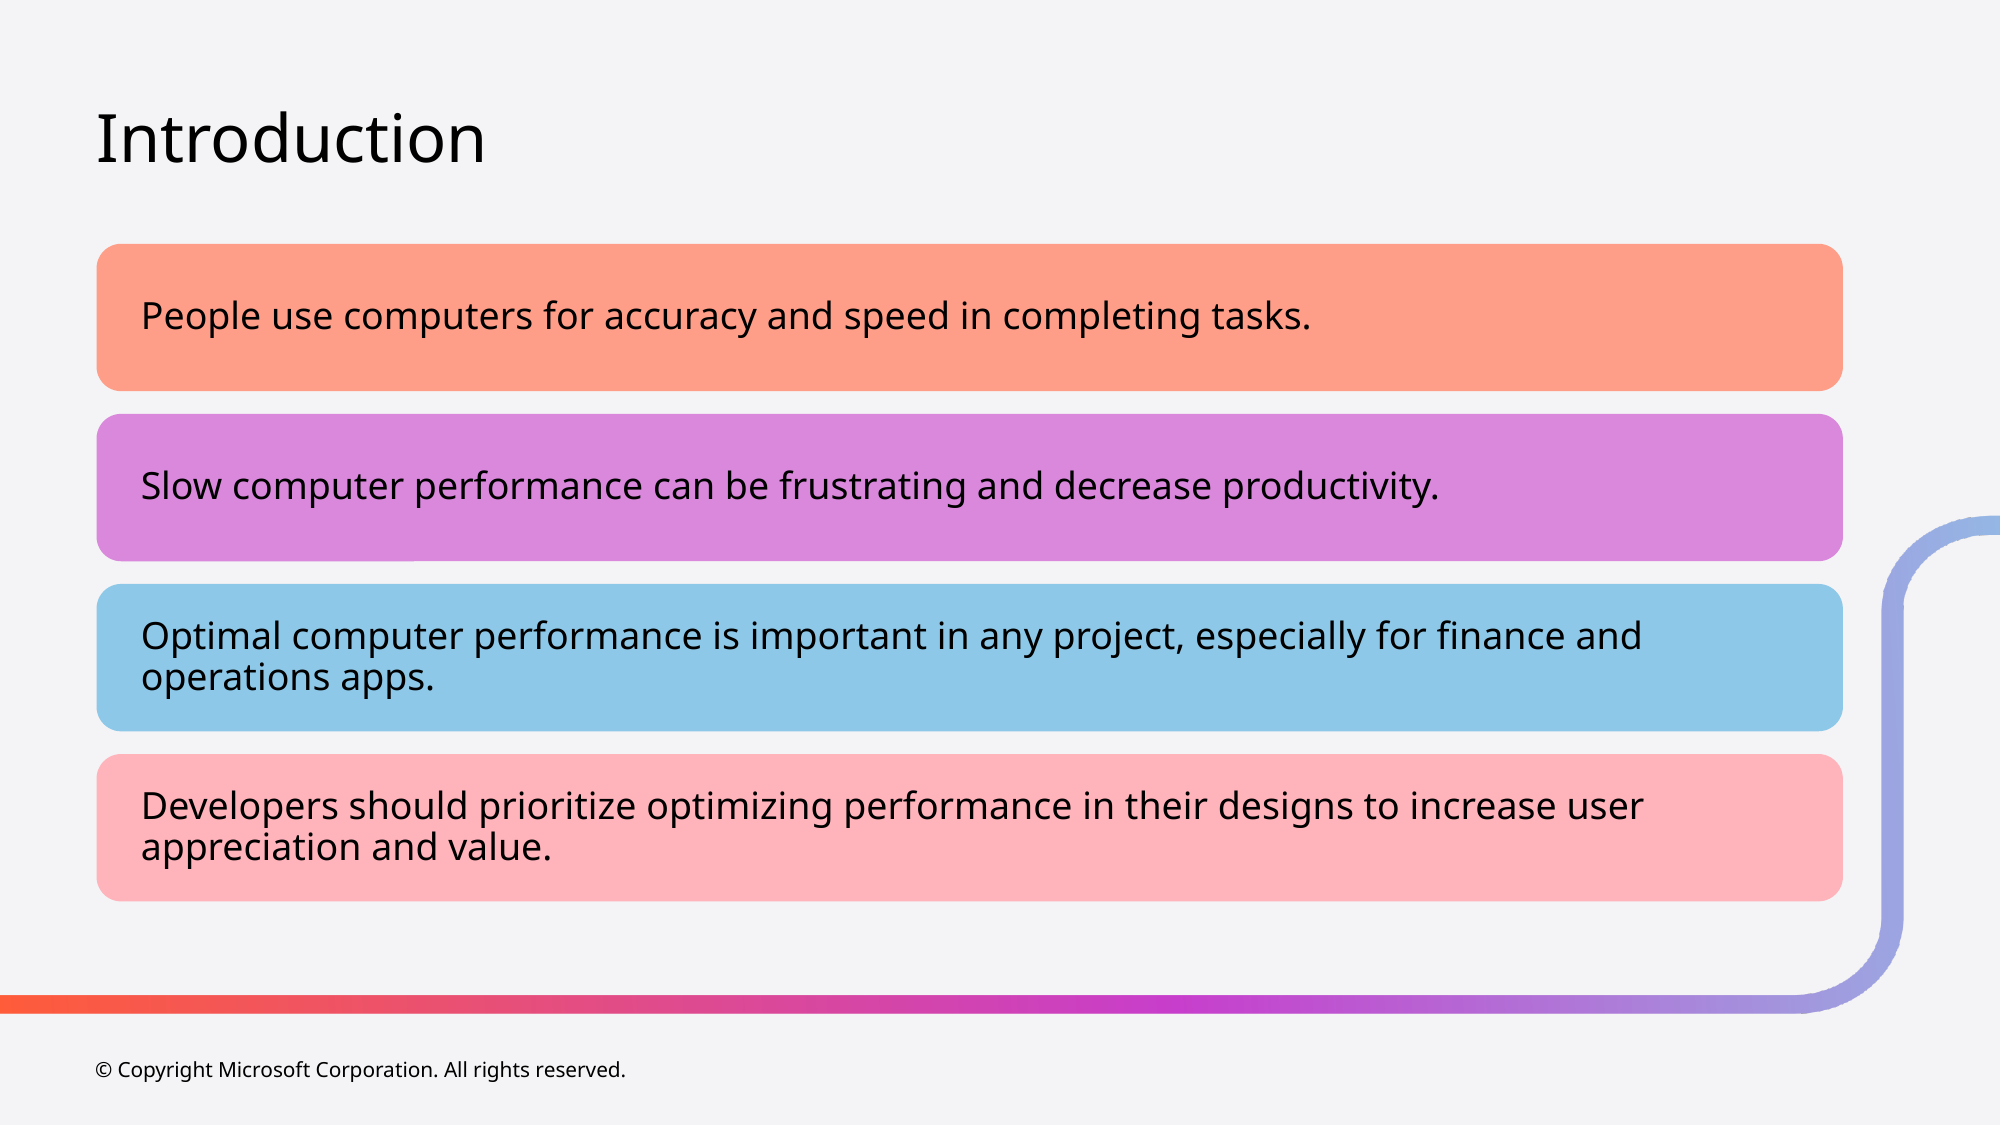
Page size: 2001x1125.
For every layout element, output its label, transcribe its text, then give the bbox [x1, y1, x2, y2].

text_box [96, 238, 1844, 907]
picture [0, 515, 2000, 1014]
title Introduction [96, 96, 1903, 177]
